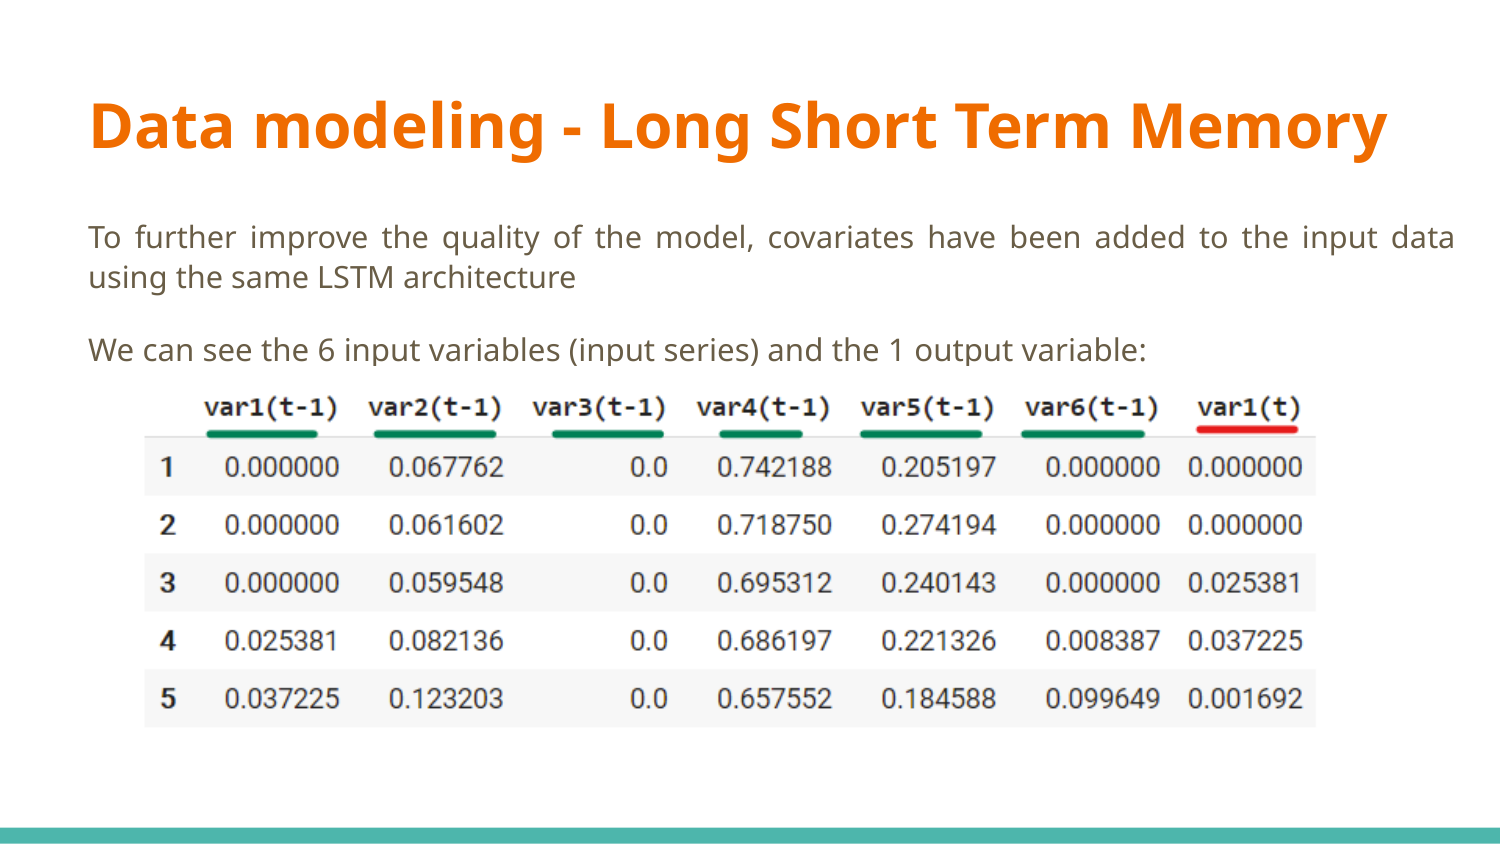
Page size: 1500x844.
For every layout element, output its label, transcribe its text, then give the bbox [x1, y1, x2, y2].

title Data modeling - Long Short Term Memory [73, 67, 1471, 184]
list To further improve the quality of the model, covariates have been added to the input data using the same LSTM architecture We can see the 6 input variables (input series) and the 1 output variable: [73, 201, 1471, 744]
picture [112, 366, 1388, 755]
